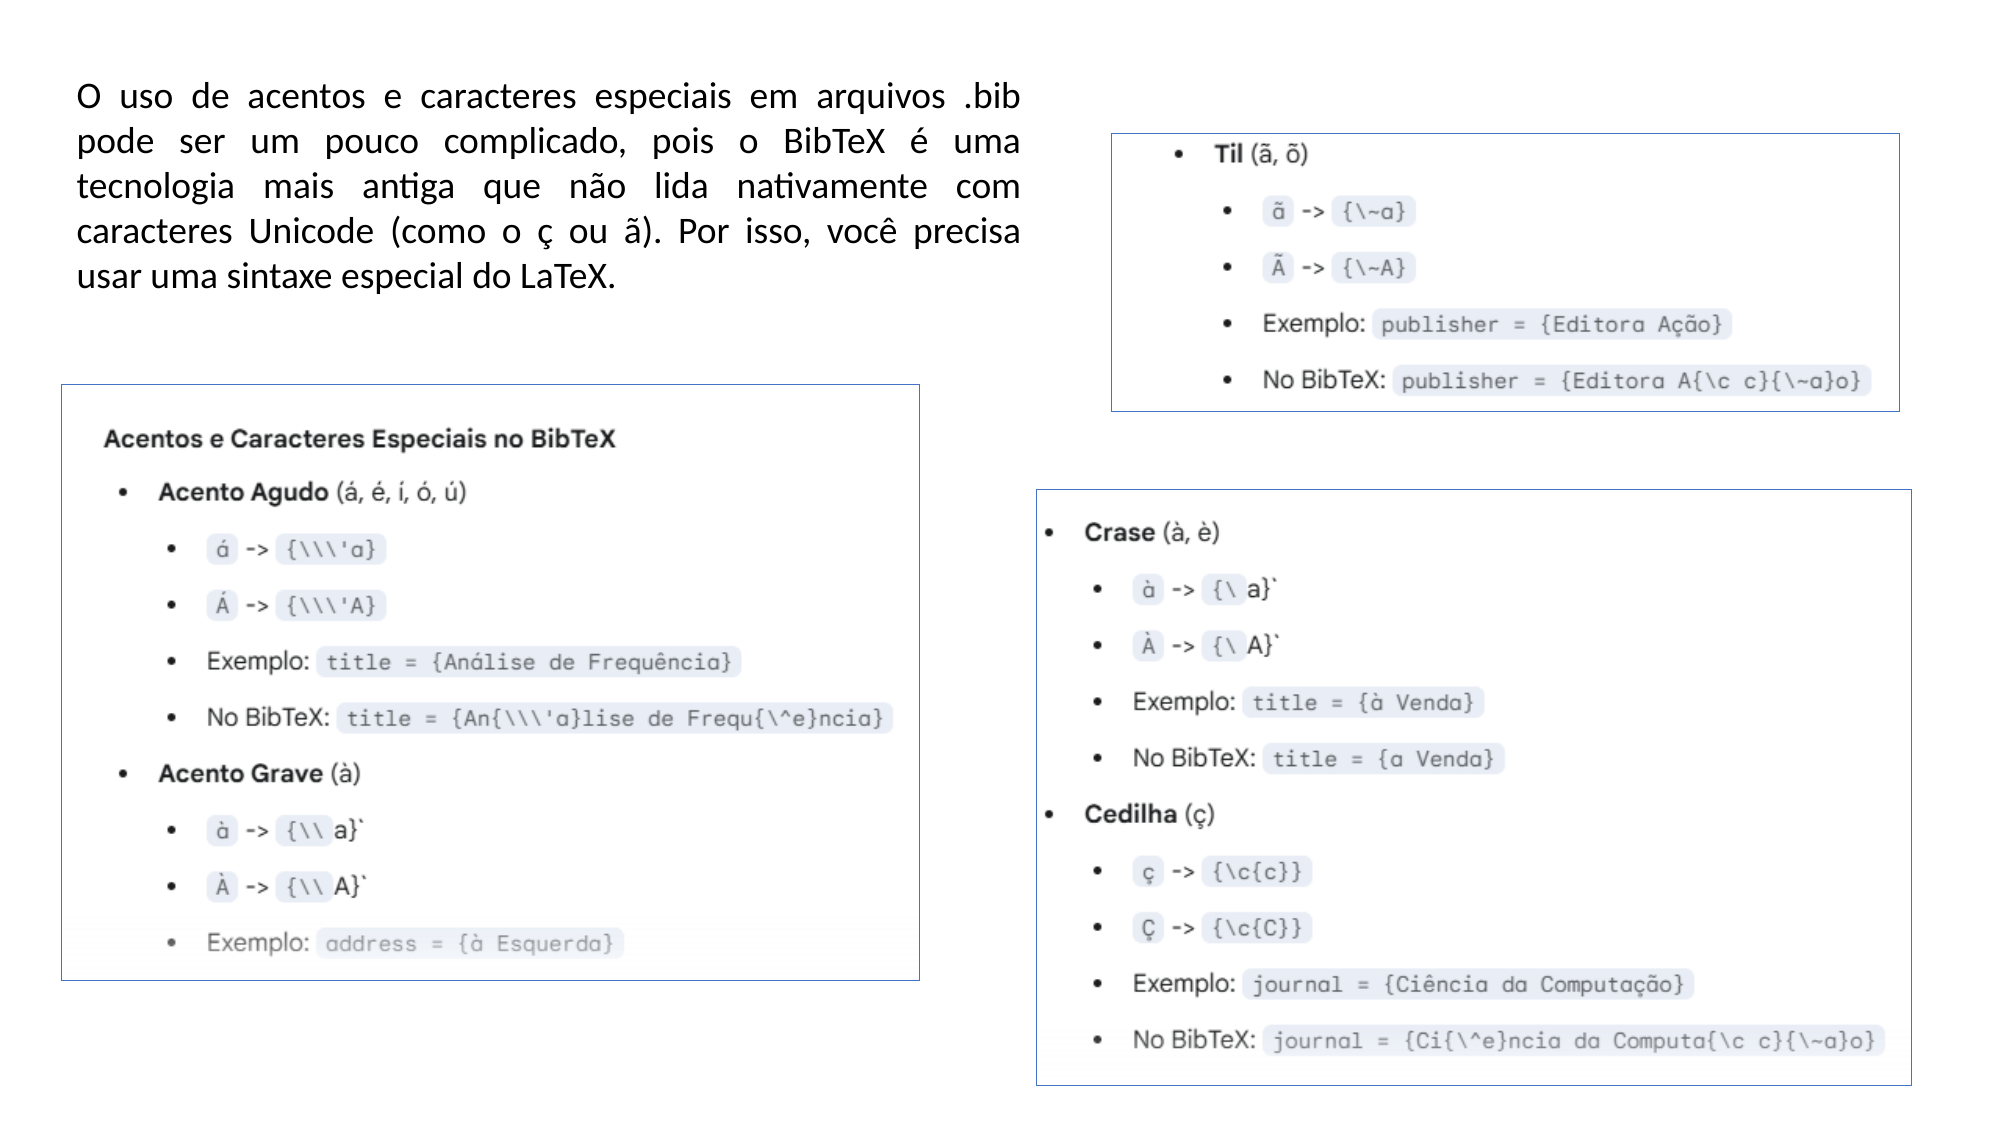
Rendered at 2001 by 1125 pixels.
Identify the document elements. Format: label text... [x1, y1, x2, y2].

picture [1036, 488, 1912, 1086]
picture [61, 384, 920, 981]
picture [1111, 133, 1900, 412]
text_box O uso de acentos e caracteres especiais em arquivos .bib pode ser um pouco complicado, pois o BibTeX é uma tecnologia mais antiga que não lida nativamente com caracteres Unicode (como o ç ou ã). Por isso, você precisa usar uma sintaxe especial do LaTeX. [61, 64, 1037, 304]
